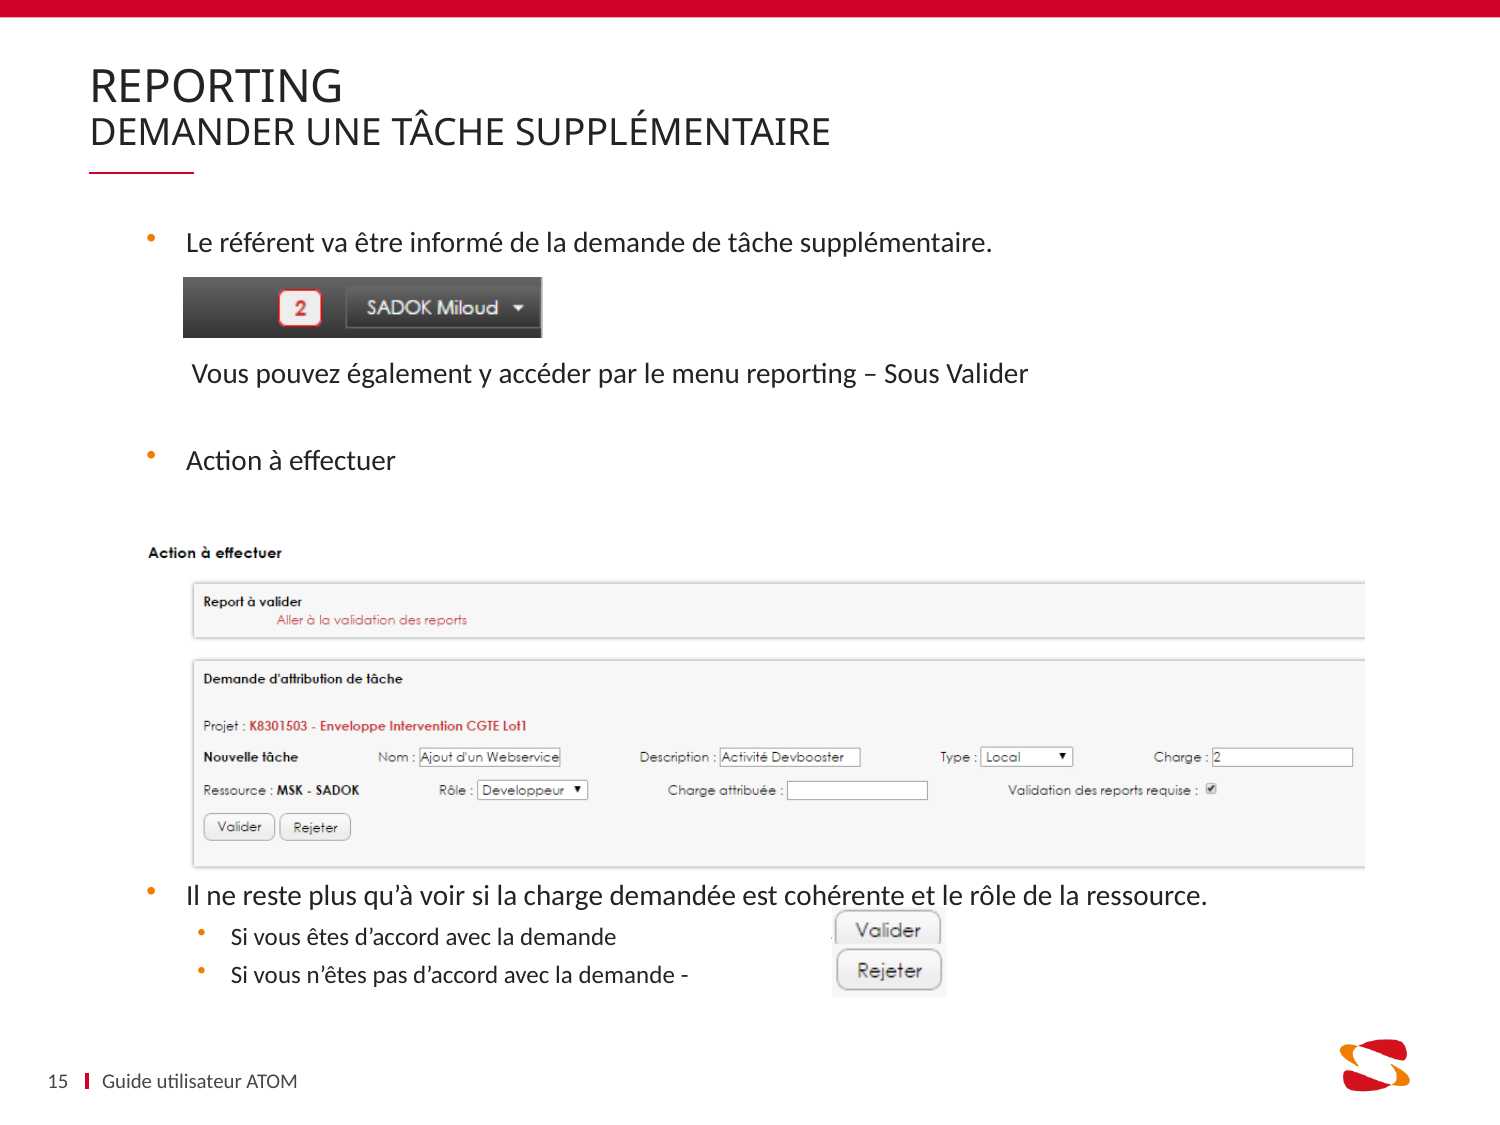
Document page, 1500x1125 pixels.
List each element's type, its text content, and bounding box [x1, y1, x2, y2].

title REPORTING Demander une tâche supplémentaire [89, 31, 1409, 161]
text_box Le référent va être informé de la demande de tâche supplémentaire. Vous pouvez également y accéder par le menu reporting – Sous Valider Action à effectuer Il ne reste plus qu’à voir si la charge demandée est cohérente et le rôle de la ressource. Si vous êtes d’accord avec la demande - Si vous n’êtes pas d’accord avec la demande - [68, 223, 1405, 1041]
picture [1328, 1031, 1421, 1099]
picture [182, 276, 543, 339]
picture [147, 542, 1365, 873]
picture [832, 907, 947, 997]
slide_number 15 [20, 1066, 69, 1094]
footer Guide utilisateur ATOM [87, 1066, 833, 1094]
